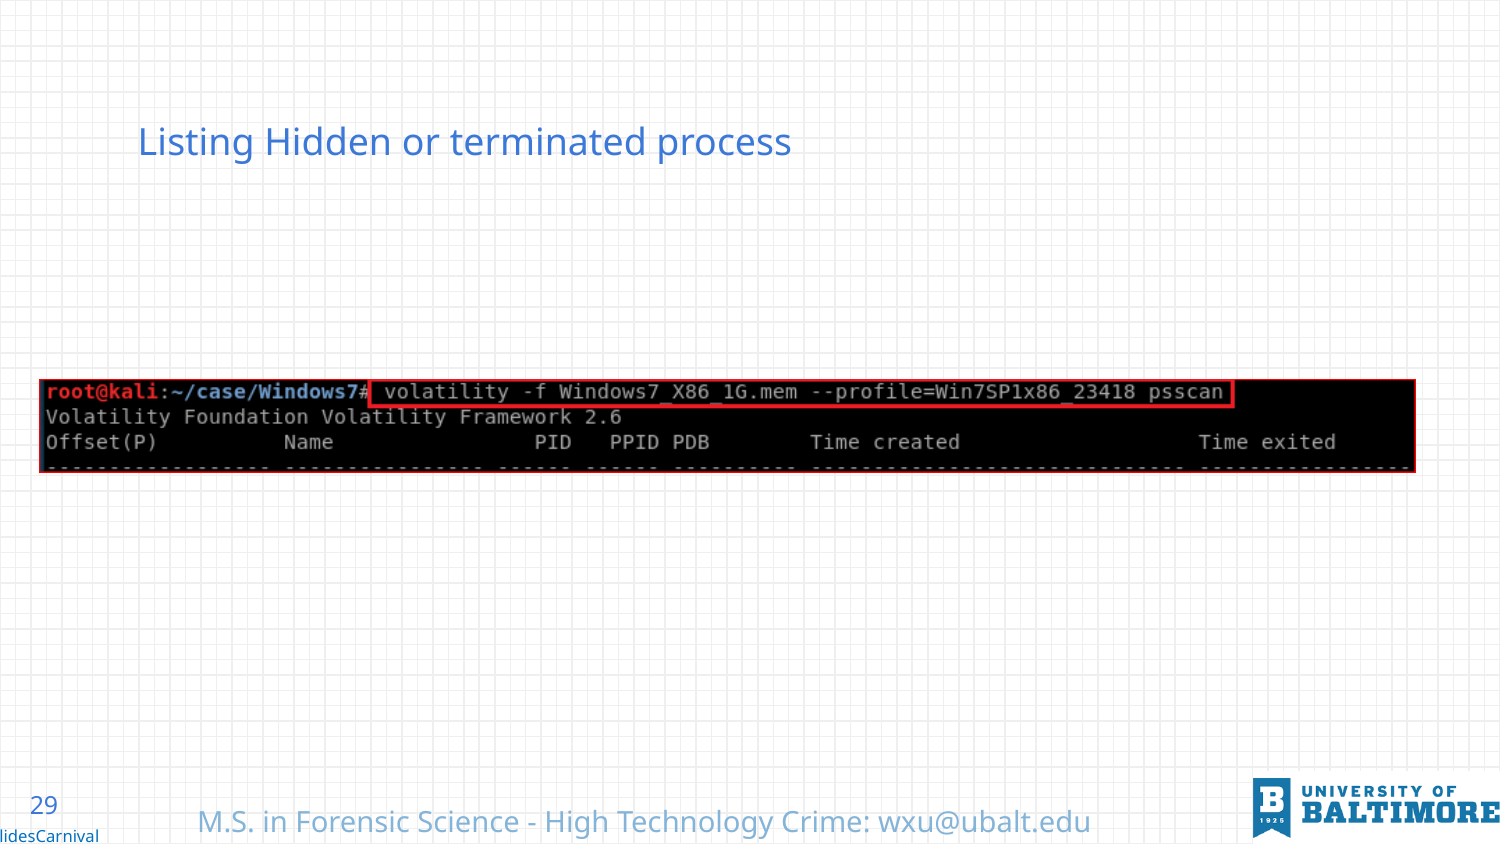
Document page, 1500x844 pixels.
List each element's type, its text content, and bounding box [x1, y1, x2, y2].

slide_number 29 [14, 774, 105, 840]
picture [39, 379, 1417, 473]
picture [1253, 771, 1500, 844]
title Listing Hidden or terminated process [122, 36, 1237, 178]
